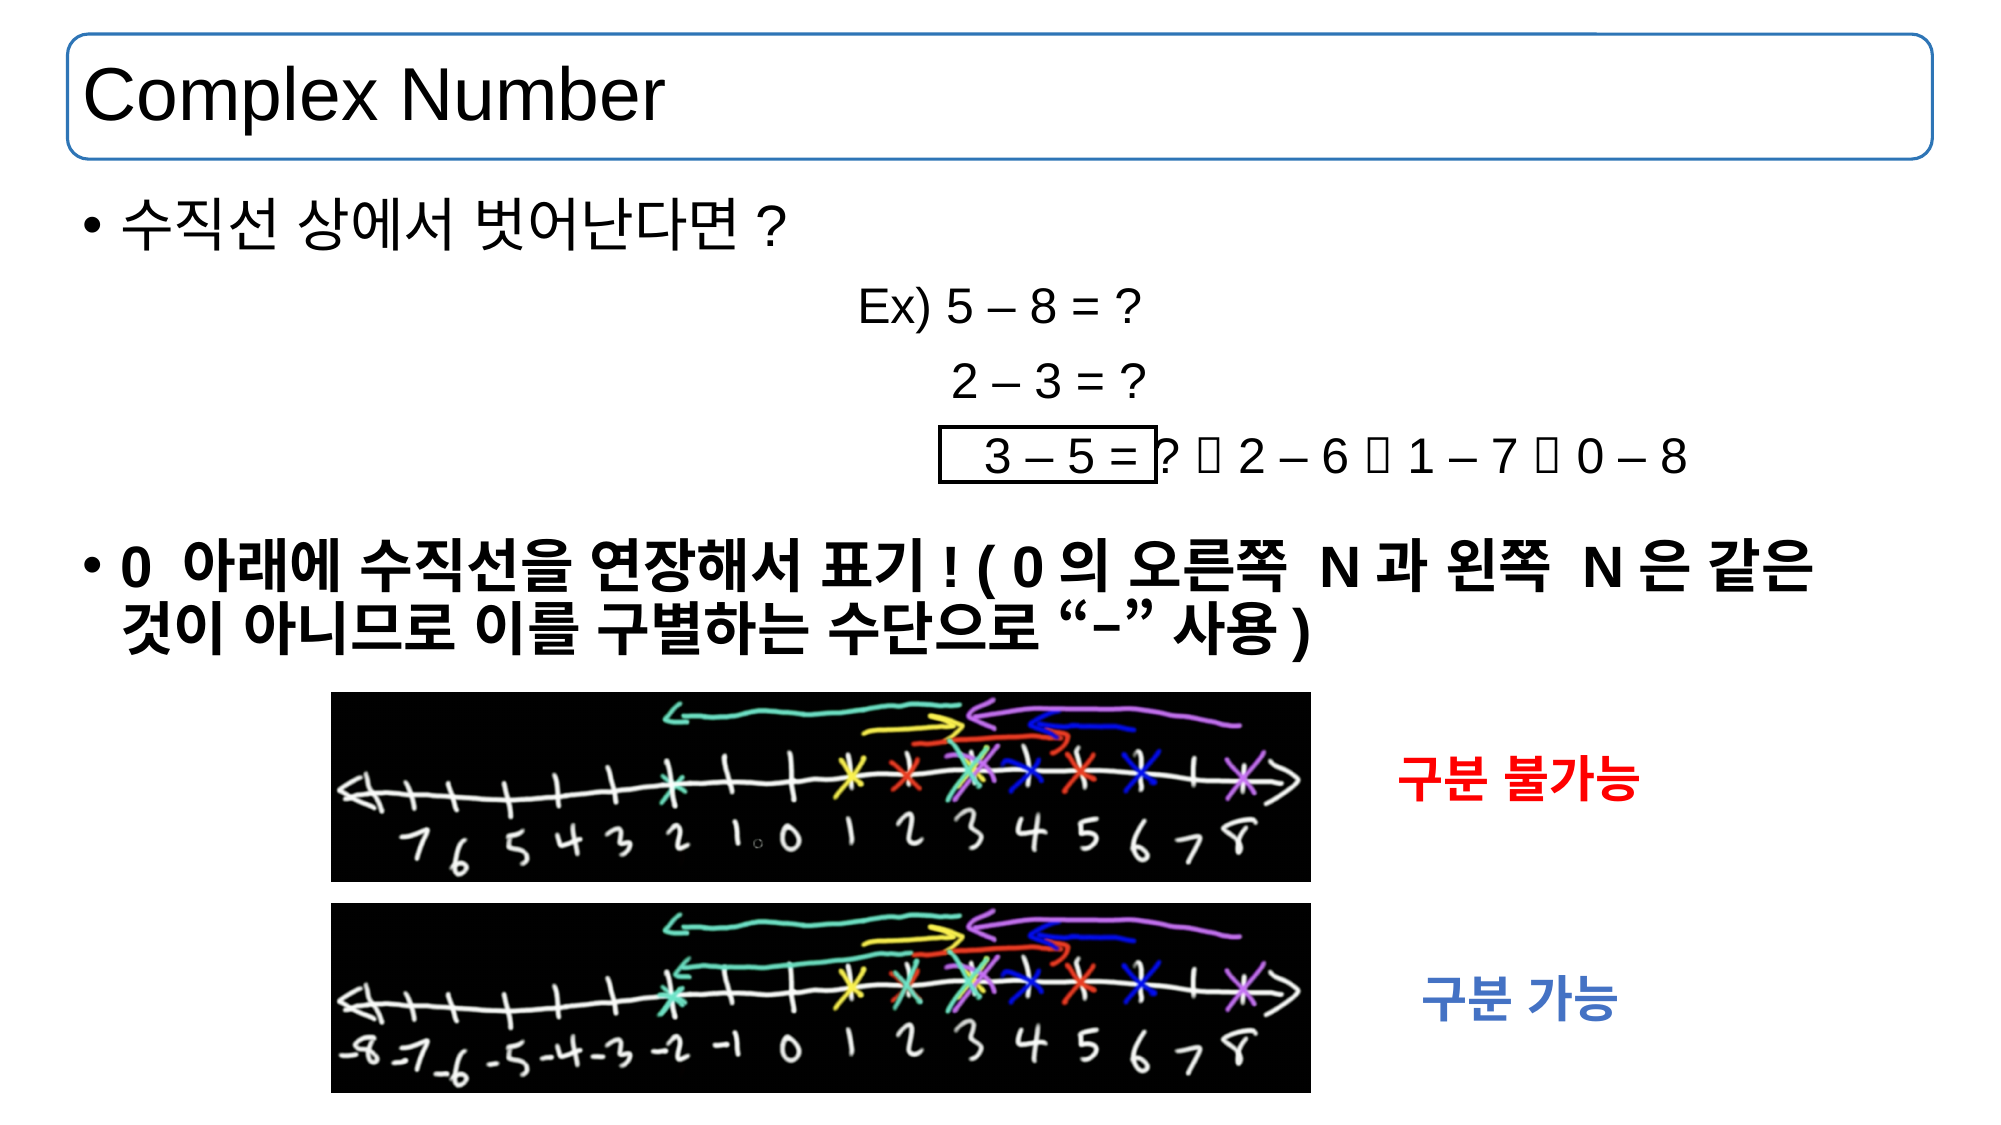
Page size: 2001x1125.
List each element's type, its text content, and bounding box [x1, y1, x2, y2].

text_box [939, 426, 1157, 483]
title Complex Number [67, 34, 1933, 160]
list 수직선 상에서 벗어난다면? Ex) 5 – 8 = ? 2 – 3 = ? 3 – 5 = ?  2 – 6  1 – 7  0 – 8 0 아래에 수직선을 연장해서 표기! ( 0의 오른쪽 N과 왼쪽 N은 같은 것이 아니므로 이를 구별하는 수단으로 “–” 사용) [67, 189, 1933, 1109]
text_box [331, 692, 1669, 1093]
